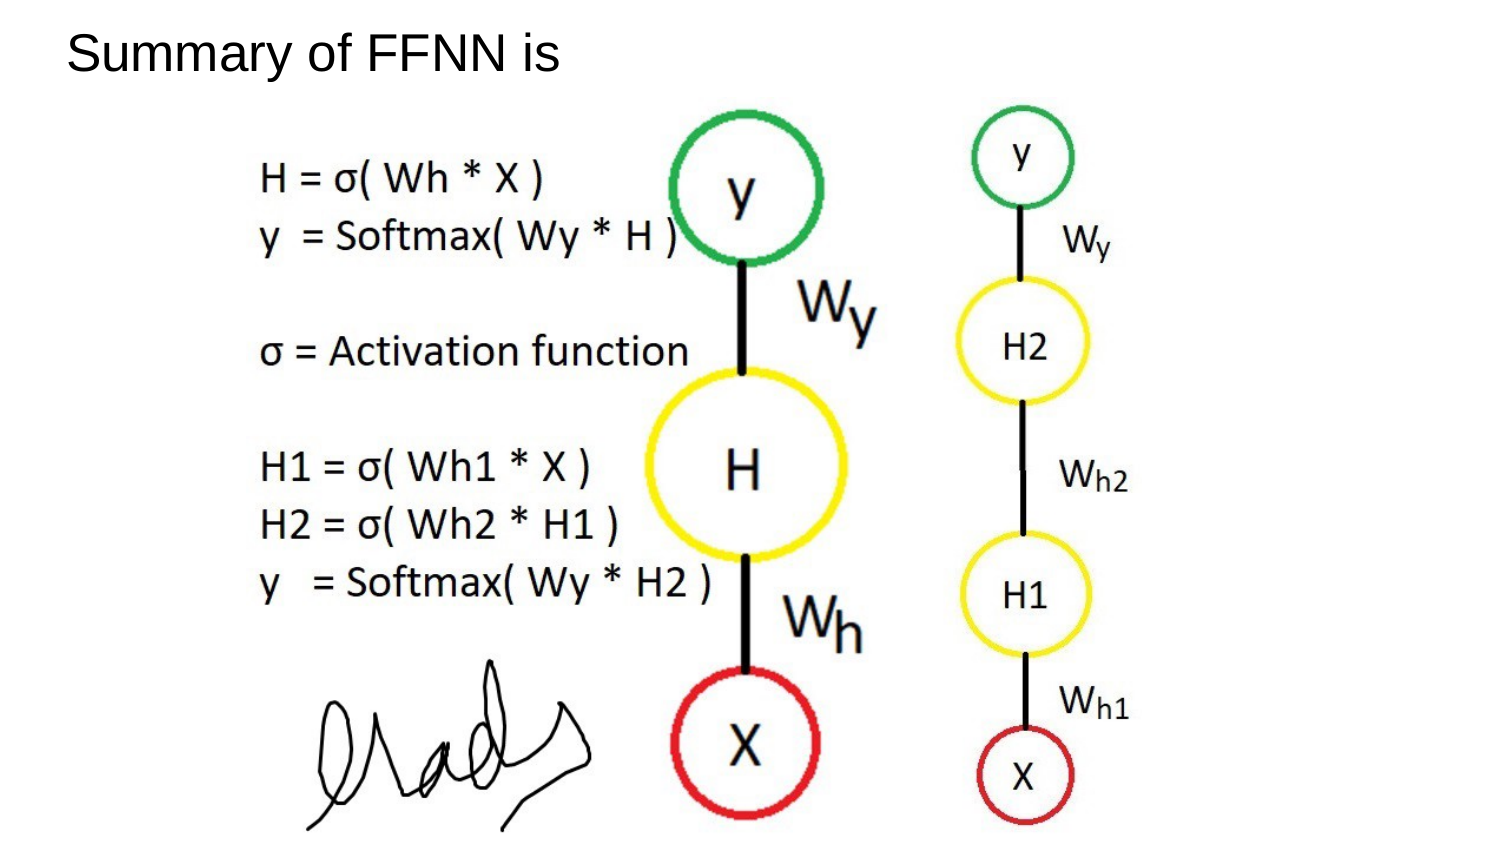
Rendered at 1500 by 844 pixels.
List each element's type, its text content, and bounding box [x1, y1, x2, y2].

picture [246, 96, 1163, 844]
title Summary of FFNN is [51, 3, 1449, 98]
